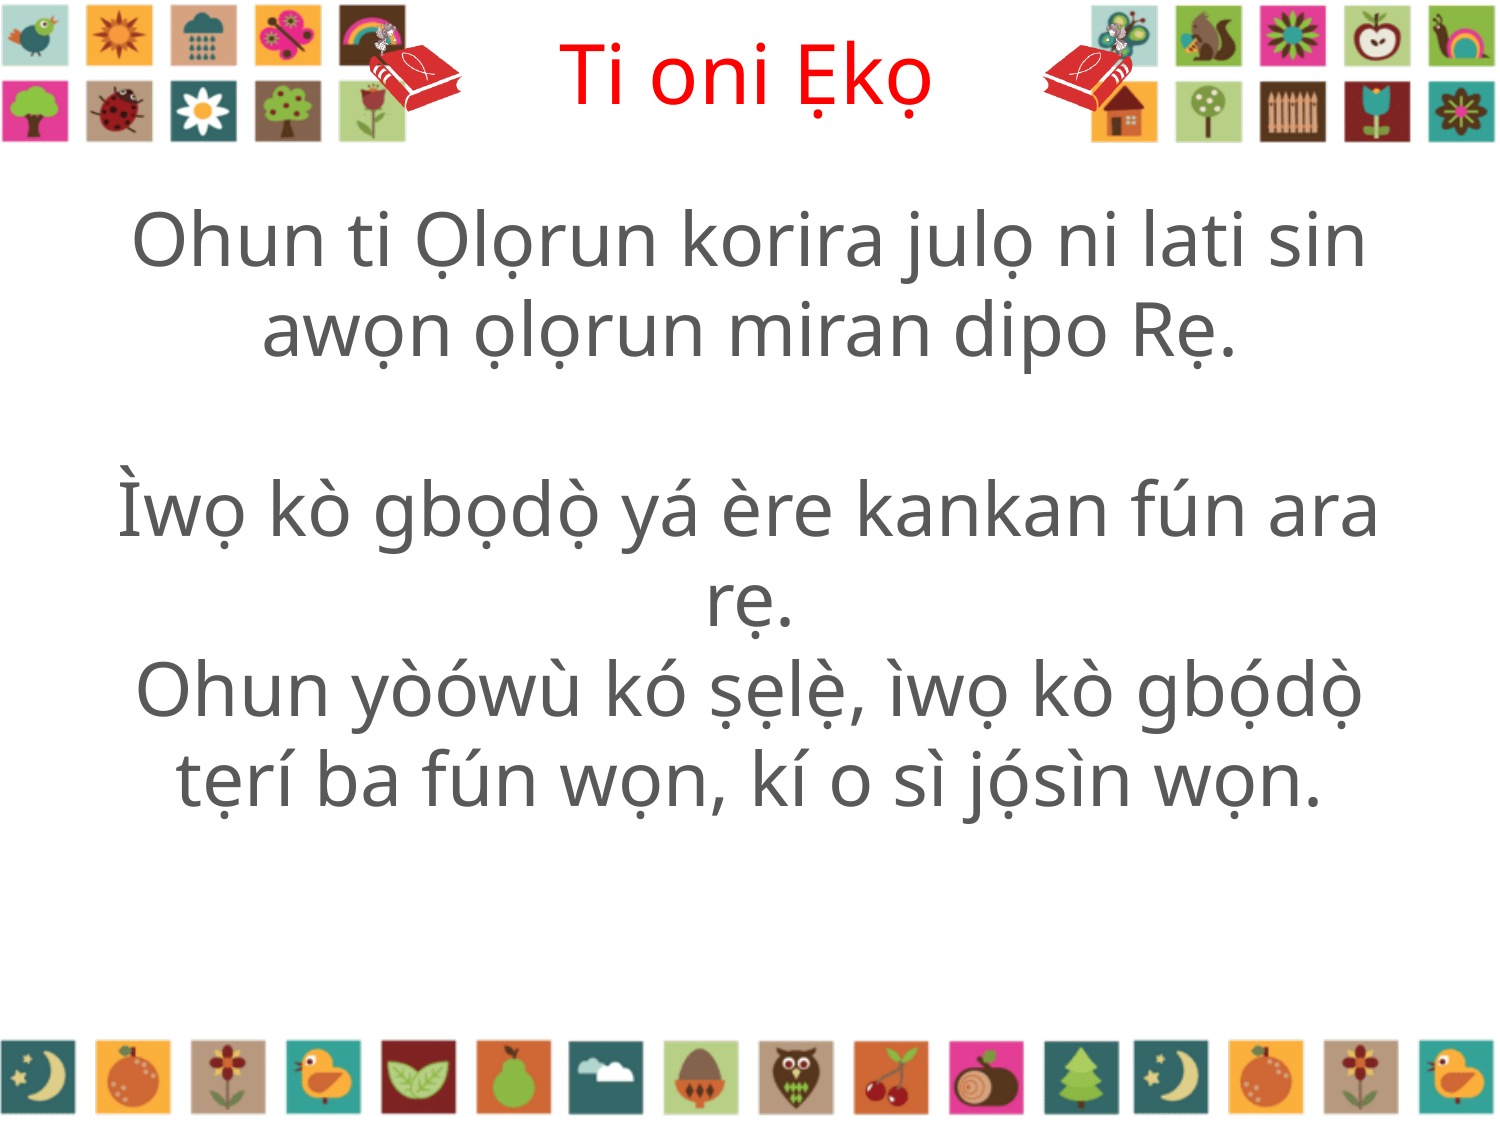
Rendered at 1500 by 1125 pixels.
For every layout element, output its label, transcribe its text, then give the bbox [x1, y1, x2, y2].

text_box Ti oni Ẹkọ [425, 13, 1078, 129]
picture [1011, 3, 1500, 150]
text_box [0, 1028, 1500, 1118]
picture [0, 3, 494, 150]
text_box Ohun ti Ọlọrun korira julọ ni lati sin awọn ọlọrun miran dipo Rẹ. Ìwọ kò gbọdọ̀ yá ère kankan fún ara rẹ. Ohun yòówù kó ṣẹlẹ̀, ìwọ kò gbọ́dọ̀ tẹrí ba fún wọn, kí o sì jọ́sìn wọn. [76, 184, 1424, 920]
